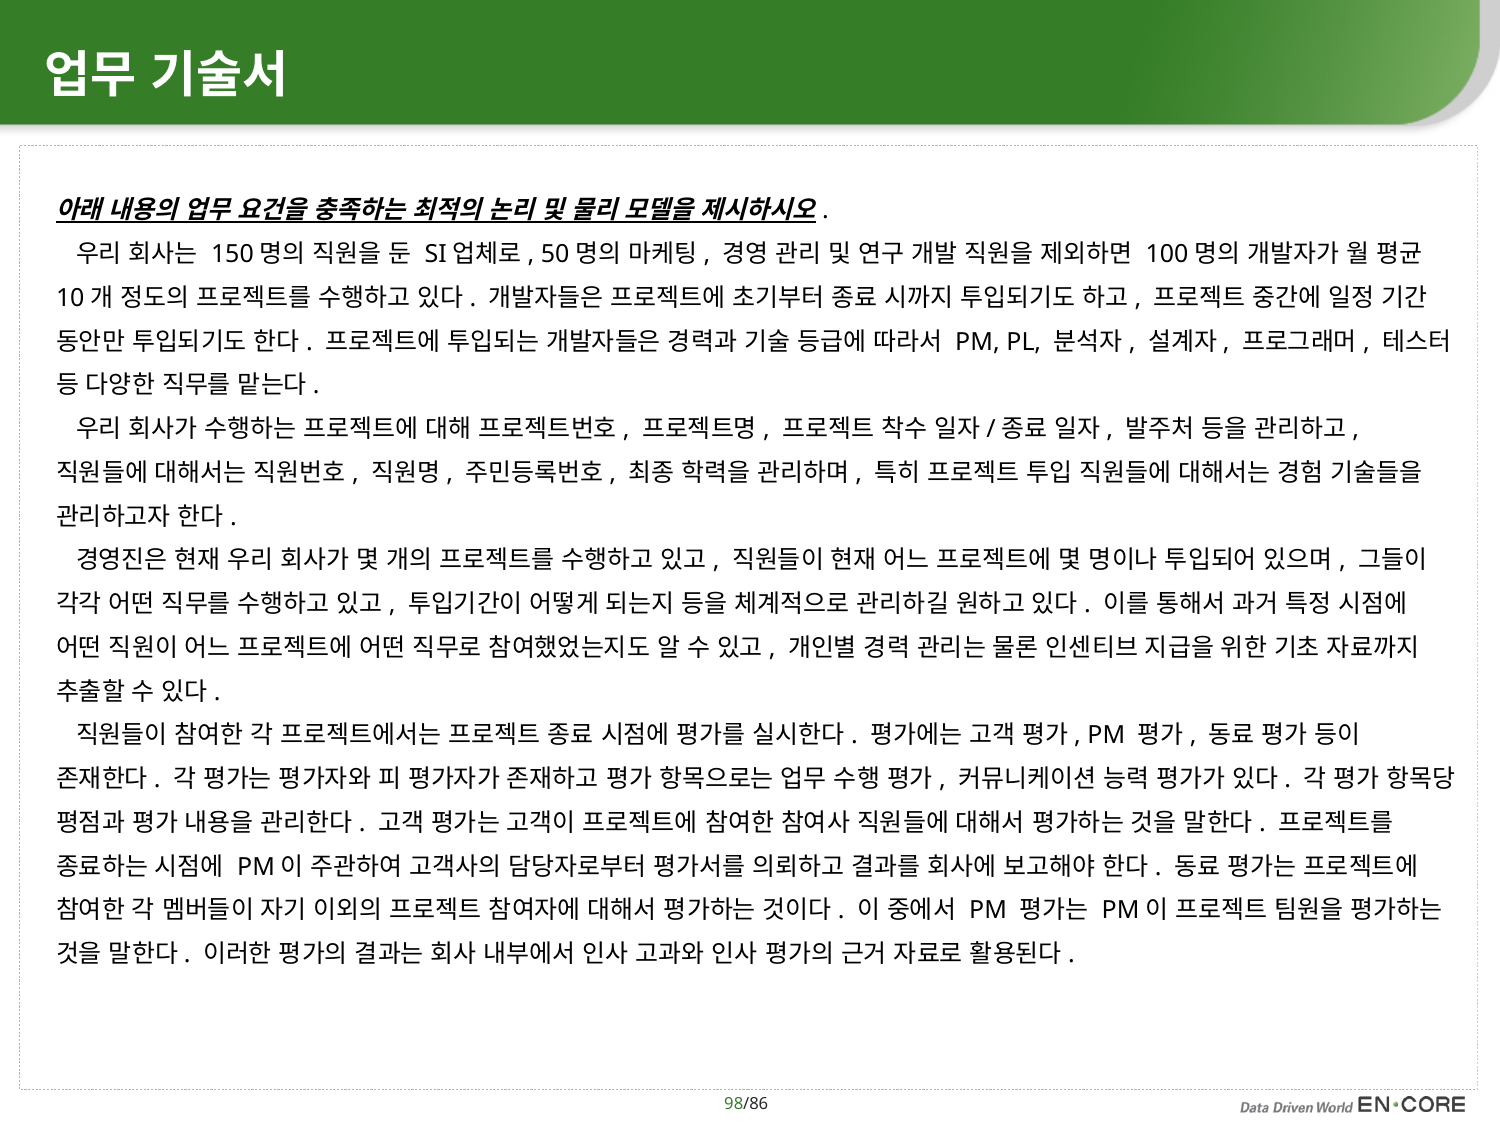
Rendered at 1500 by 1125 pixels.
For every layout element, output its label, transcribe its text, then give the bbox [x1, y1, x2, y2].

text_box 아래 내용의 업무 요건을 충족하는 최적의 논리 및 물리 모델을 제시하시오. 우리 회사는 150명의 직원을 둔 SI업체로, 50명의 마케팅, 경영 관리 및 연구 개발 직원을 제외하면 100명의 개발자가 월 평균 10개 정도의 프로젝트를 수행하고 있다. 개발자들은 프로젝트에 초기부터 종료 시까지 투입되기도 하고, 프로젝트 중간에 일정 기간 동안만 투입되기도 한다. 프로젝트에 투입되는 개발자들은 경력과 기술 등급에 따라서 PM, PL, 분석자, 설계자, 프로그래머, 테스터 등 다양한 직무를 맡는다. 우리 회사가 수행하는 프로젝트에 대해 프로젝트번호, 프로젝트명, 프로젝트 착수 일자/종료 일자, 발주처 등을 관리하고, 직원들에 대해서는 직원번호, 직원명, 주민등록번호, 최종 학력을 관리하며, 특히 프로젝트 투입 직원들에 대해서는 경험 기술들을 관리하고자 한다. 경영진은 현재 우리 회사가 몇 개의 프로젝트를 수행하고 있고, 직원들이 현재 어느 프로젝트에 몇 명이나 투입되어 있으며, 그들이 각각 어떤 직무를 수행하고 있고, 투입기간이 어떻게 되는지 등을 체계적으로 관리하길 원하고 있다. 이를 통해서 과거 특정 시점에 어떤 직원이 어느 프로젝트에 어떤 직무로 참여했었는지도 알 수 있고, 개인별 경력 관리는 물론 인센티브 지급을 위한 기초 자료까지 추출할 수 있다. 직원들이 참여한 각 프로젝트에서는 프로젝트 종료 시점에 평가를 실시한다. 평가에는 고객 평가, PM 평가, 동료 평가 등이 존재한다. 각 평가는 평가자와 피 평가자가 존재하고 평가 항목으로는 업무 수행 평가, 커뮤니케이션 능력 평가가 있다. 각 평가 항목당 평점과 평가 내용을 관리한다. 고객 평가는 고객이 프로젝트에 참여한 참여사 직원들에 대해서 평가하는 것을 말한다. 프로젝트를 종료하는 시점에 PM이 주관하여 고객사의 담당자로부터 평가서를 의뢰하고 결과를 회사에 보고해야 한다. 동료 평가는 프로젝트에 참여한 각 멤버들이 자기 이외의 프로젝트 참여자에 대해서 평가하는 것이다. 이 중에서 PM 평가는 PM이 프로젝트 팀원을 평가하는 것을 말한다. 이러한 평가의 결과는 회사 내부에서 인사 고과와 인사 평가의 근거 자료로 활용된다. [41, 172, 1471, 1071]
title 업무 기술서 [29, 19, 1380, 126]
picture [0, 0, 1500, 1125]
